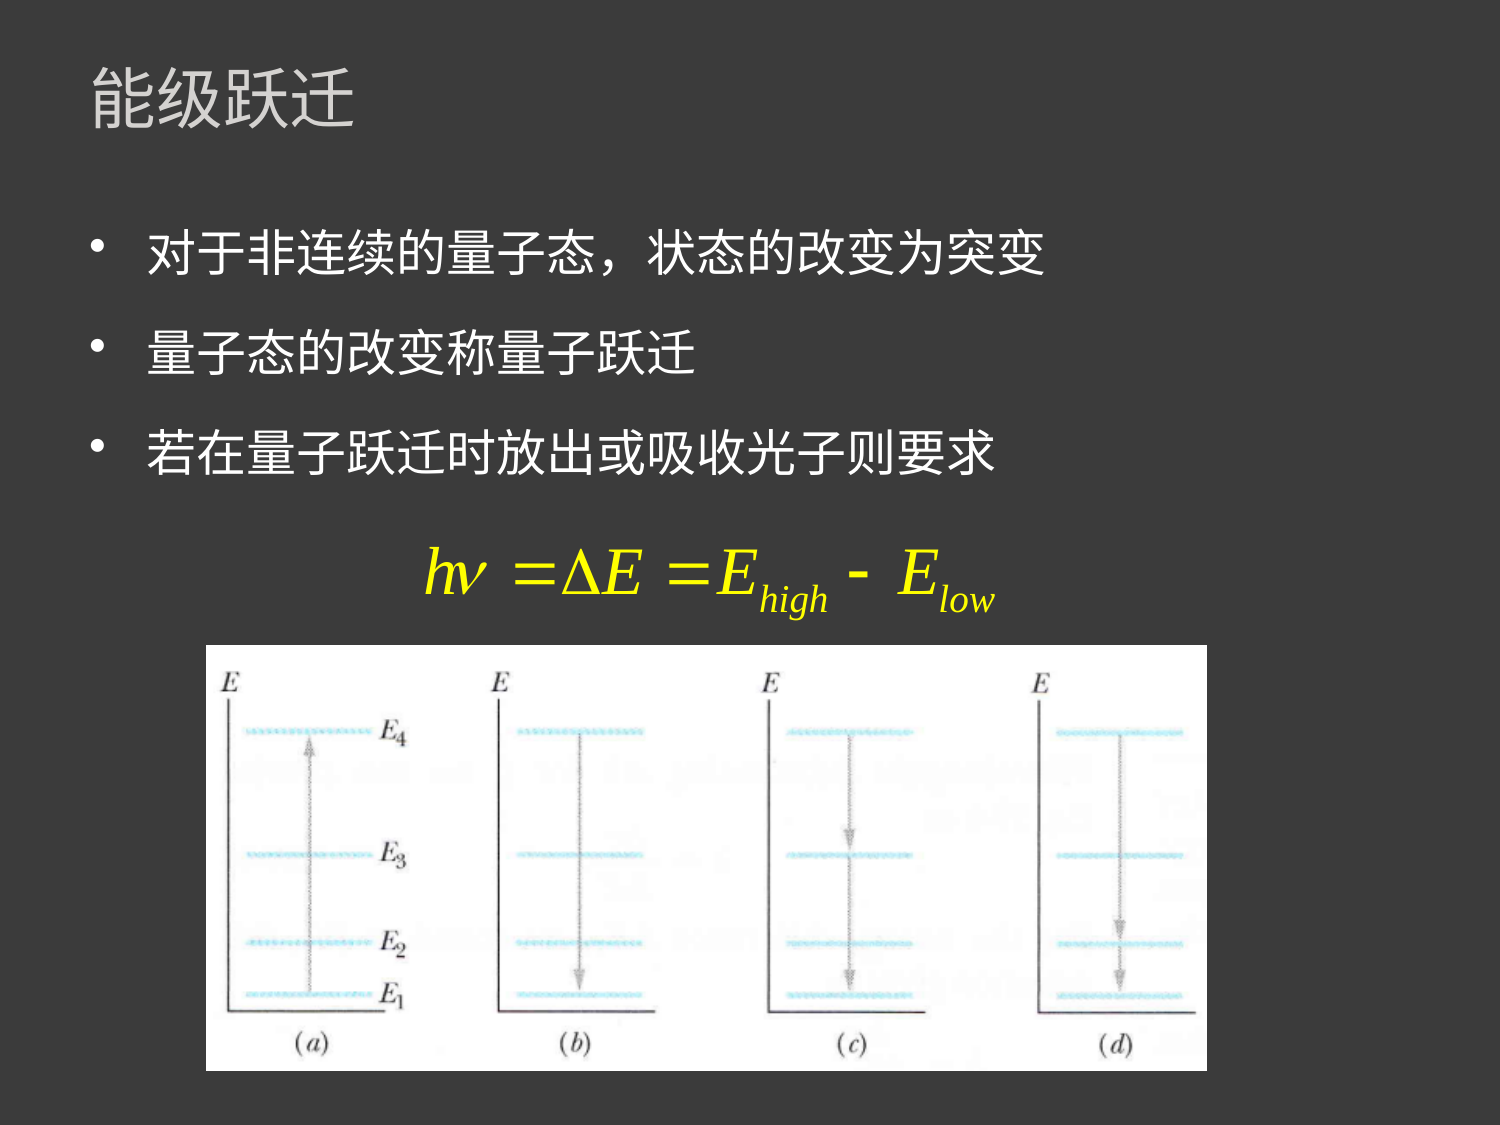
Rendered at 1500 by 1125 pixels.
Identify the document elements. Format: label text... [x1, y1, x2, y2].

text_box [412, 526, 1007, 635]
picture [206, 644, 1207, 1071]
title 能级跃迁 [75, 45, 1425, 149]
list 对于非连续的量子态，状态的改变为突变 量子态的改变称量子跃迁 若在量子跃迁时放出或吸收光子则要求 [75, 184, 1425, 1005]
